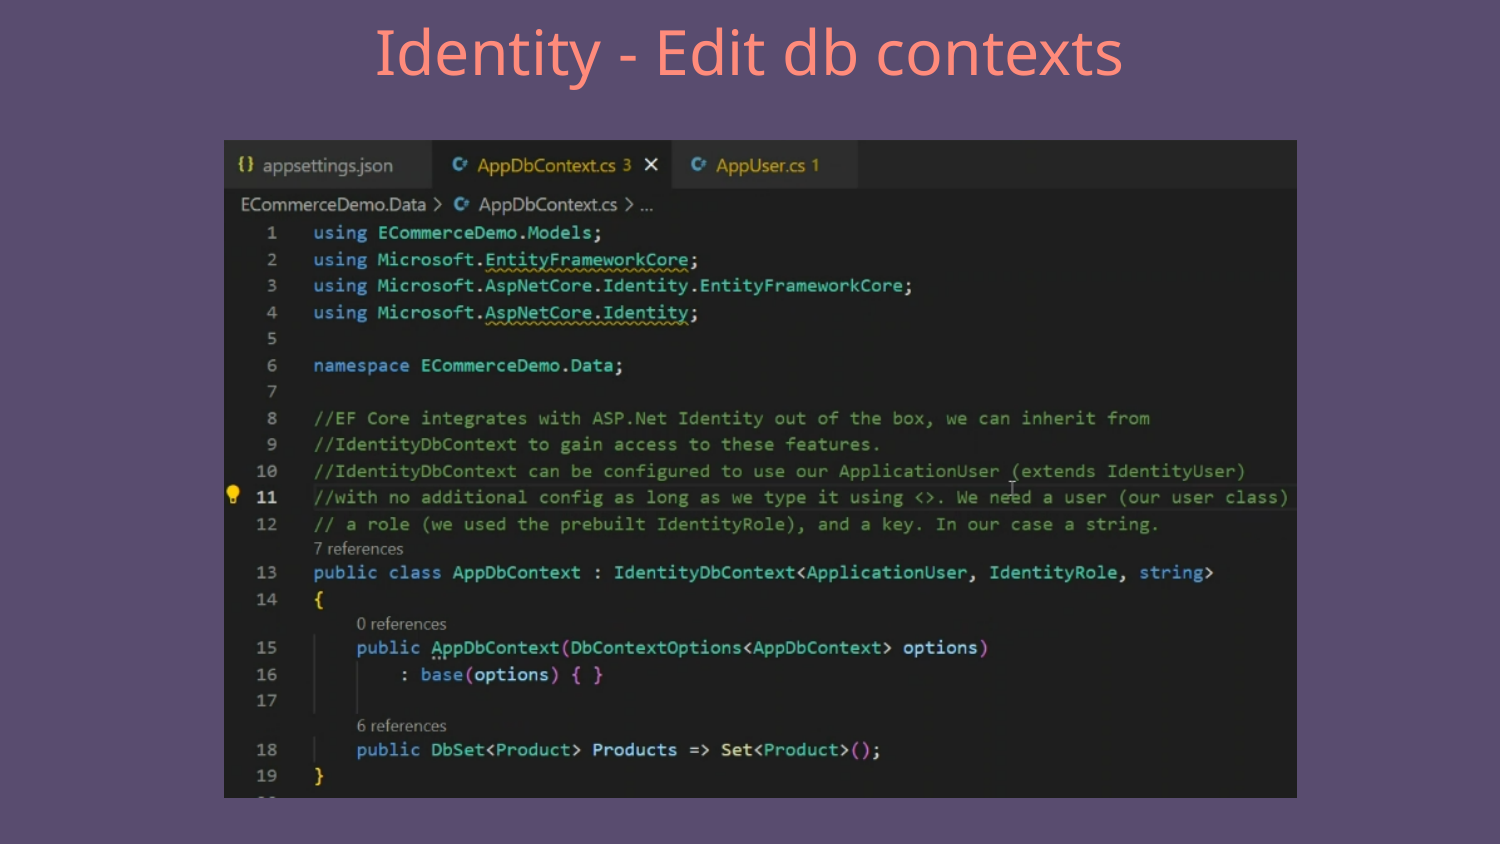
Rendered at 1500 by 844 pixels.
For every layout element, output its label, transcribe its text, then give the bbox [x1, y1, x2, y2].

picture [224, 140, 1297, 798]
title Identity - Edit db contexts [115, 0, 1385, 93]
